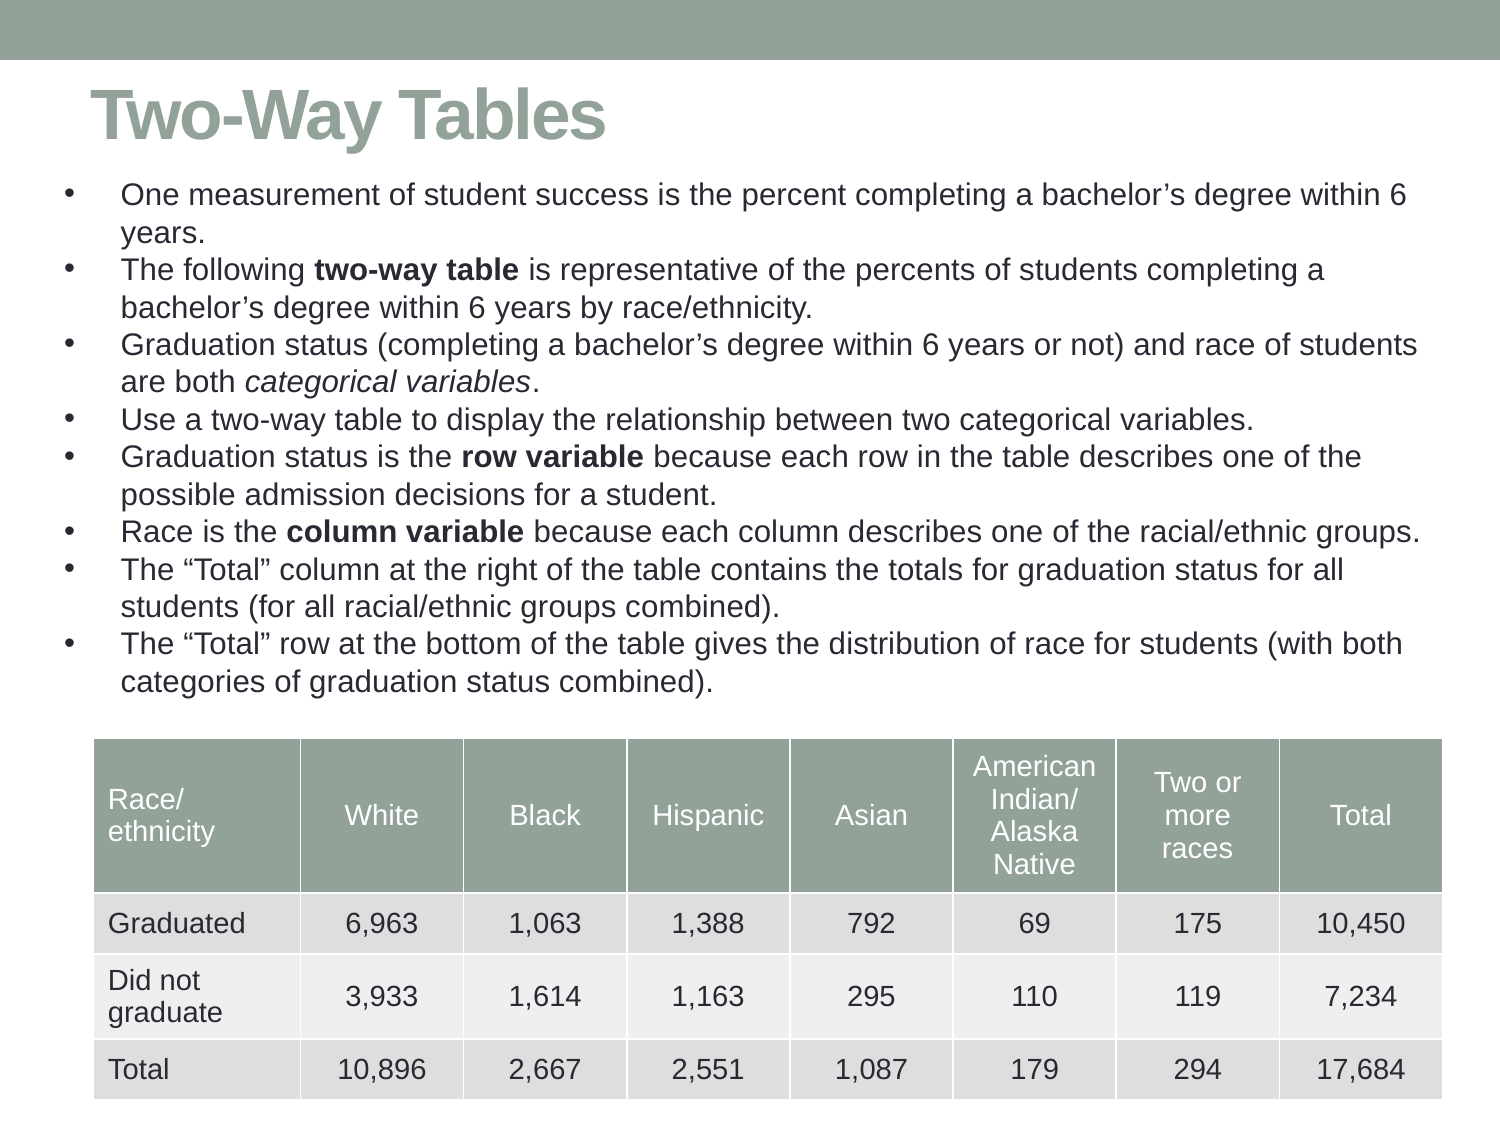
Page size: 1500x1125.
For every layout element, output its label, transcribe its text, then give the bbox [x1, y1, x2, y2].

table_header Asian [791, 739, 952, 892]
table_cell 1,163 [628, 955, 789, 1038]
table_cell 119 [1117, 955, 1279, 1038]
table_cell 7,234 [1280, 955, 1442, 1038]
table_header Total [1280, 739, 1442, 892]
table_header Black [464, 739, 626, 892]
table_cell 179 [954, 1040, 1115, 1099]
title Two-Way Tables [75, 60, 1425, 167]
table_cell Graduated [94, 894, 300, 953]
table_cell 10,896 [301, 1040, 463, 1099]
table_cell 3,933 [301, 955, 463, 1038]
text_box One measurement of student success is the percent completing a bachelor’s degree within 6 years. The following two-way table is representative of the percents of students completing a bachelor’s degree within 6 years by race/ethnicity. Graduation status (completing a bachelor’s degree within 6 years or not) and race of students are both categorical variables. Use a two-way table to display the relationship between two categorical variables. Graduation status is the row variable because each row in the table describes one of the possible admission decisions for a student. Race is the column variable because each column describes one of the racial/ethnic groups. The “Total” column at the right of the table contains the totals for graduation status for all students (for all racial/ethnic groups combined). The “Total” row at the bottom of the table gives the distribution of race for students (with both categories of graduation status combined). [49, 167, 1487, 707]
table_cell 1,388 [628, 894, 789, 953]
table_header Race/ ethnicity [94, 739, 300, 892]
table_cell 1,087 [791, 1040, 952, 1099]
table_cell 1,614 [464, 955, 626, 1038]
table_cell Total [94, 1040, 300, 1099]
table_cell 110 [954, 955, 1115, 1038]
table_cell 295 [791, 955, 952, 1038]
table_header American Indian/ Alaska Native [954, 739, 1115, 892]
table_cell 1,063 [464, 894, 626, 953]
table_header Two or more races [1117, 739, 1279, 892]
table_cell 6,963 [301, 894, 463, 953]
table_cell 175 [1117, 894, 1279, 953]
table_cell 69 [954, 894, 1115, 953]
table_cell 17,684 [1280, 1040, 1442, 1099]
table_cell 792 [791, 894, 952, 953]
table_cell 294 [1117, 1040, 1279, 1099]
table_header White [301, 739, 463, 892]
table_cell 2,551 [628, 1040, 789, 1099]
table_cell 2,667 [464, 1040, 626, 1099]
table_cell Did not graduate [94, 955, 300, 1038]
table_cell 10,450 [1280, 894, 1442, 953]
table_header Hispanic [628, 739, 789, 892]
